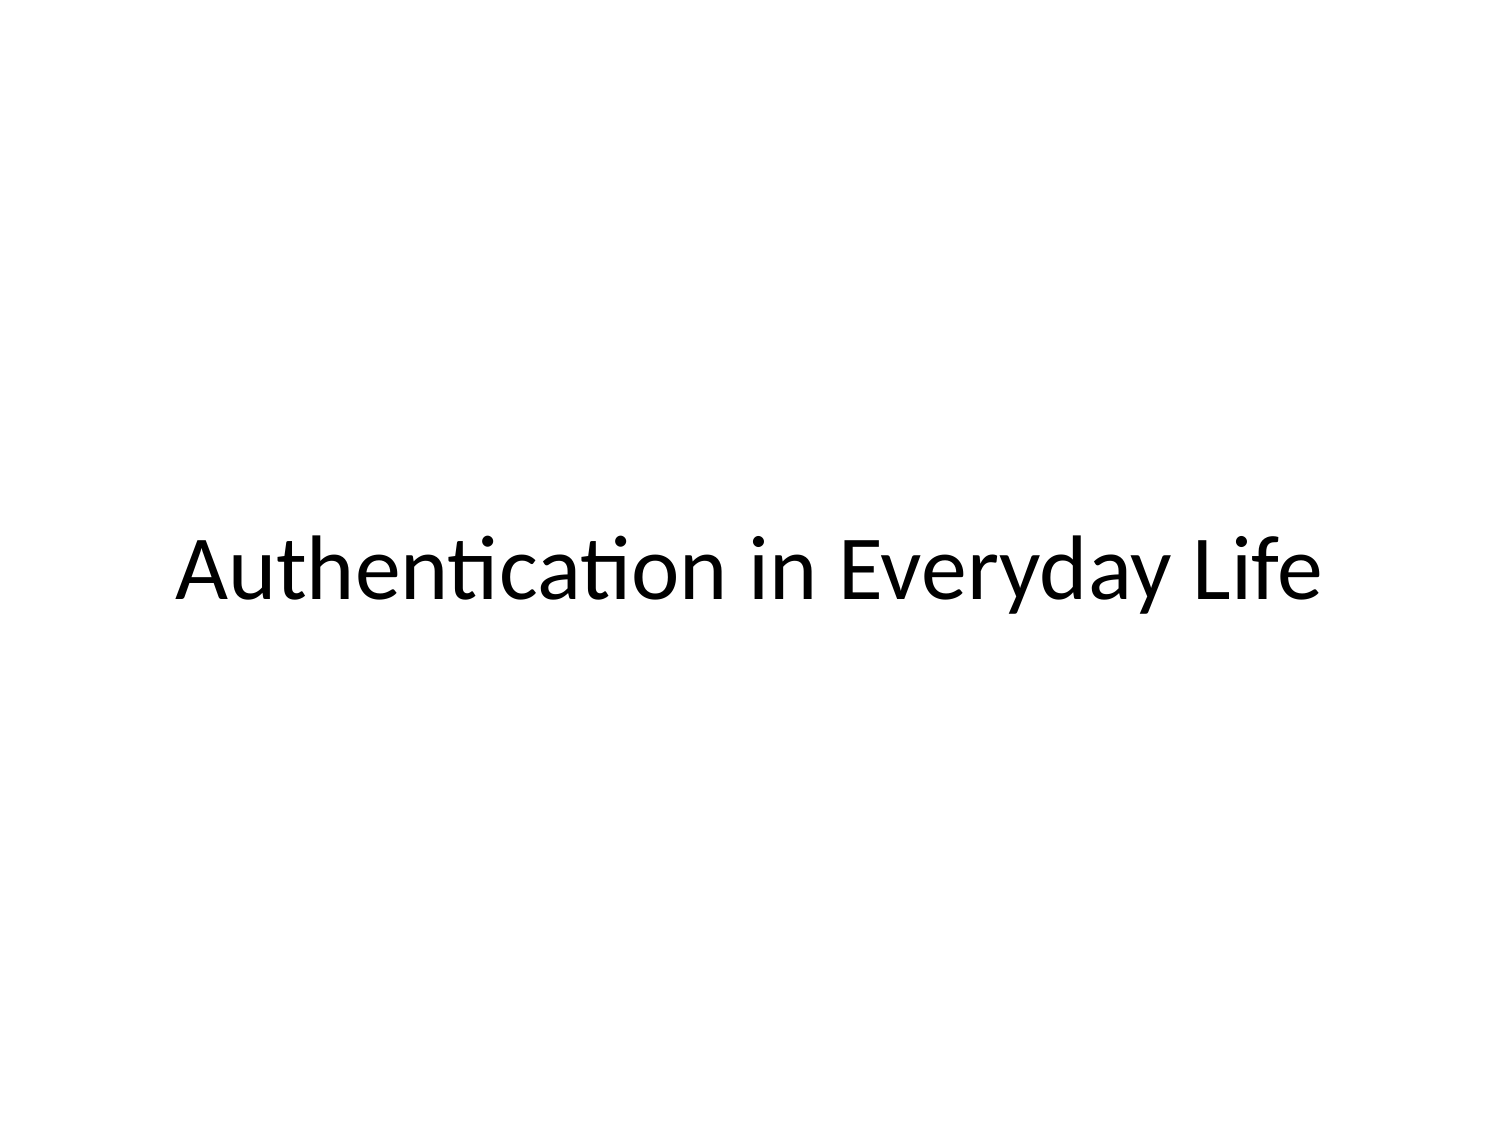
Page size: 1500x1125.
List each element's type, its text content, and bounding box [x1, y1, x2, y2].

title Authentication in Everyday Life [75, 468, 1425, 657]
